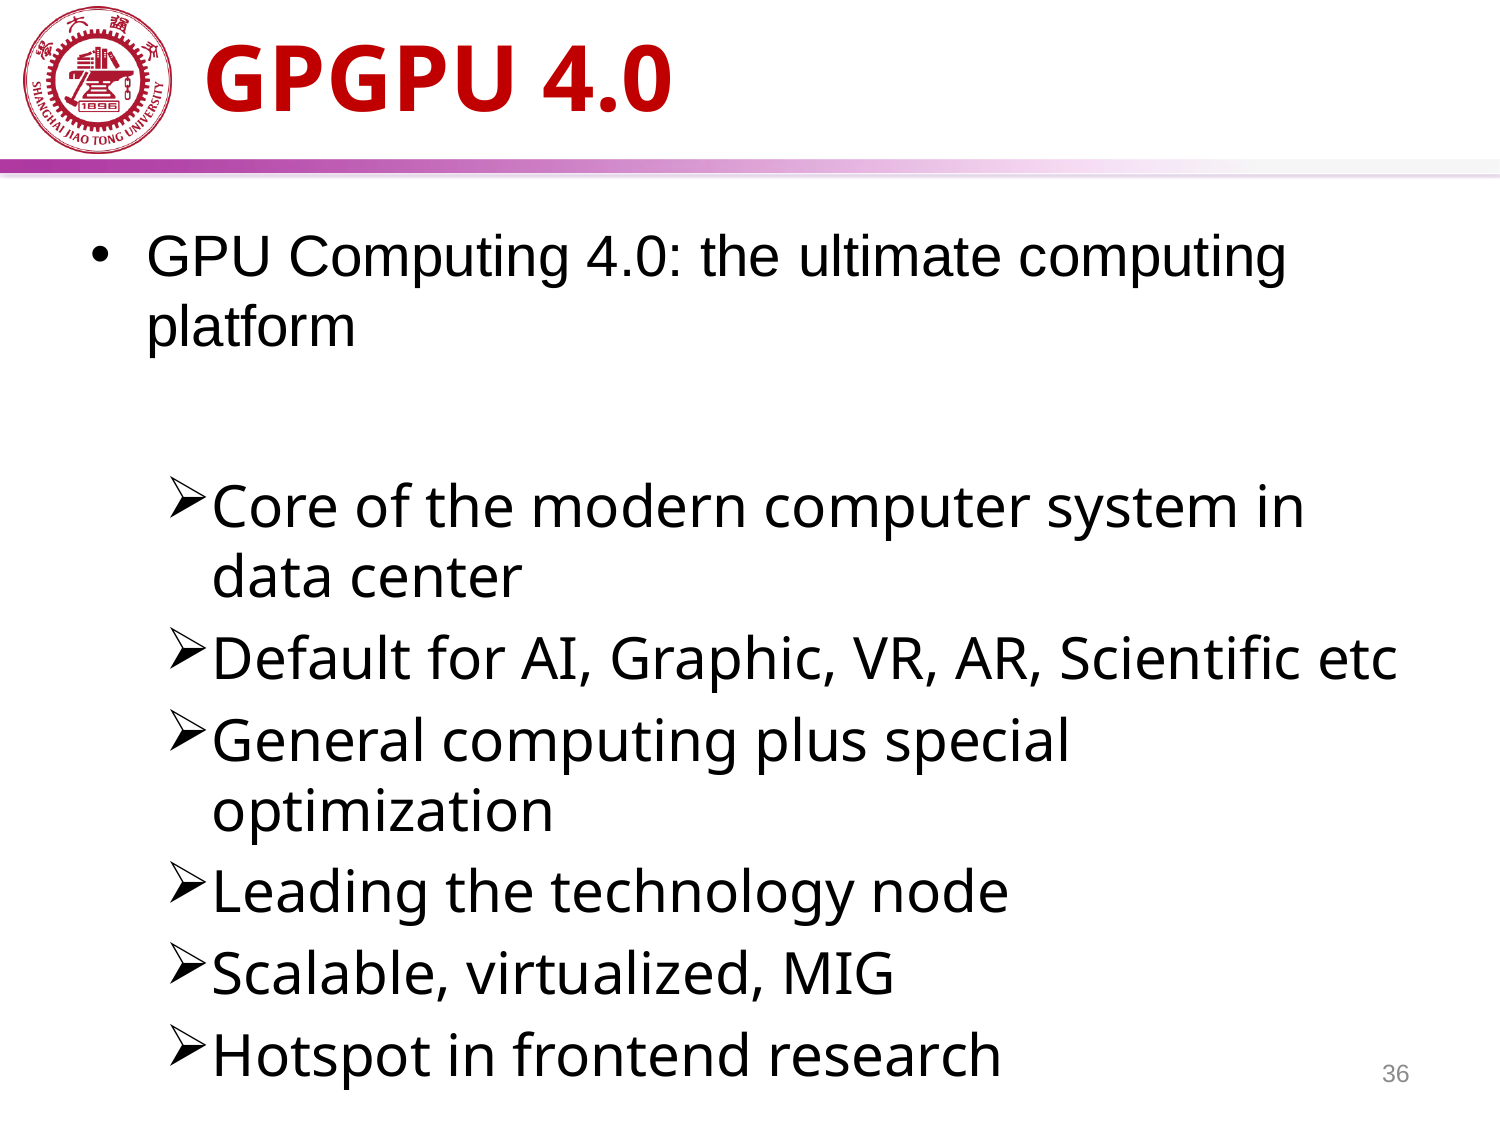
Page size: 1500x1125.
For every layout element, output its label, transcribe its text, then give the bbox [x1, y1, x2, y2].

slide_number 36 [1074, 1042, 1425, 1103]
list GPU Computing 4.0: the ultimate computing platform Core of the modern computer system in data center Default for AI, Graphic, VR, AR, Scientific etc General computing plus special optimization Leading the technology node Scalable, virtualized, MIG Hotspot in frontend research [74, 210, 1426, 1006]
picture [0, 6, 1500, 179]
title GPGPU 4.0 [187, 0, 1355, 151]
